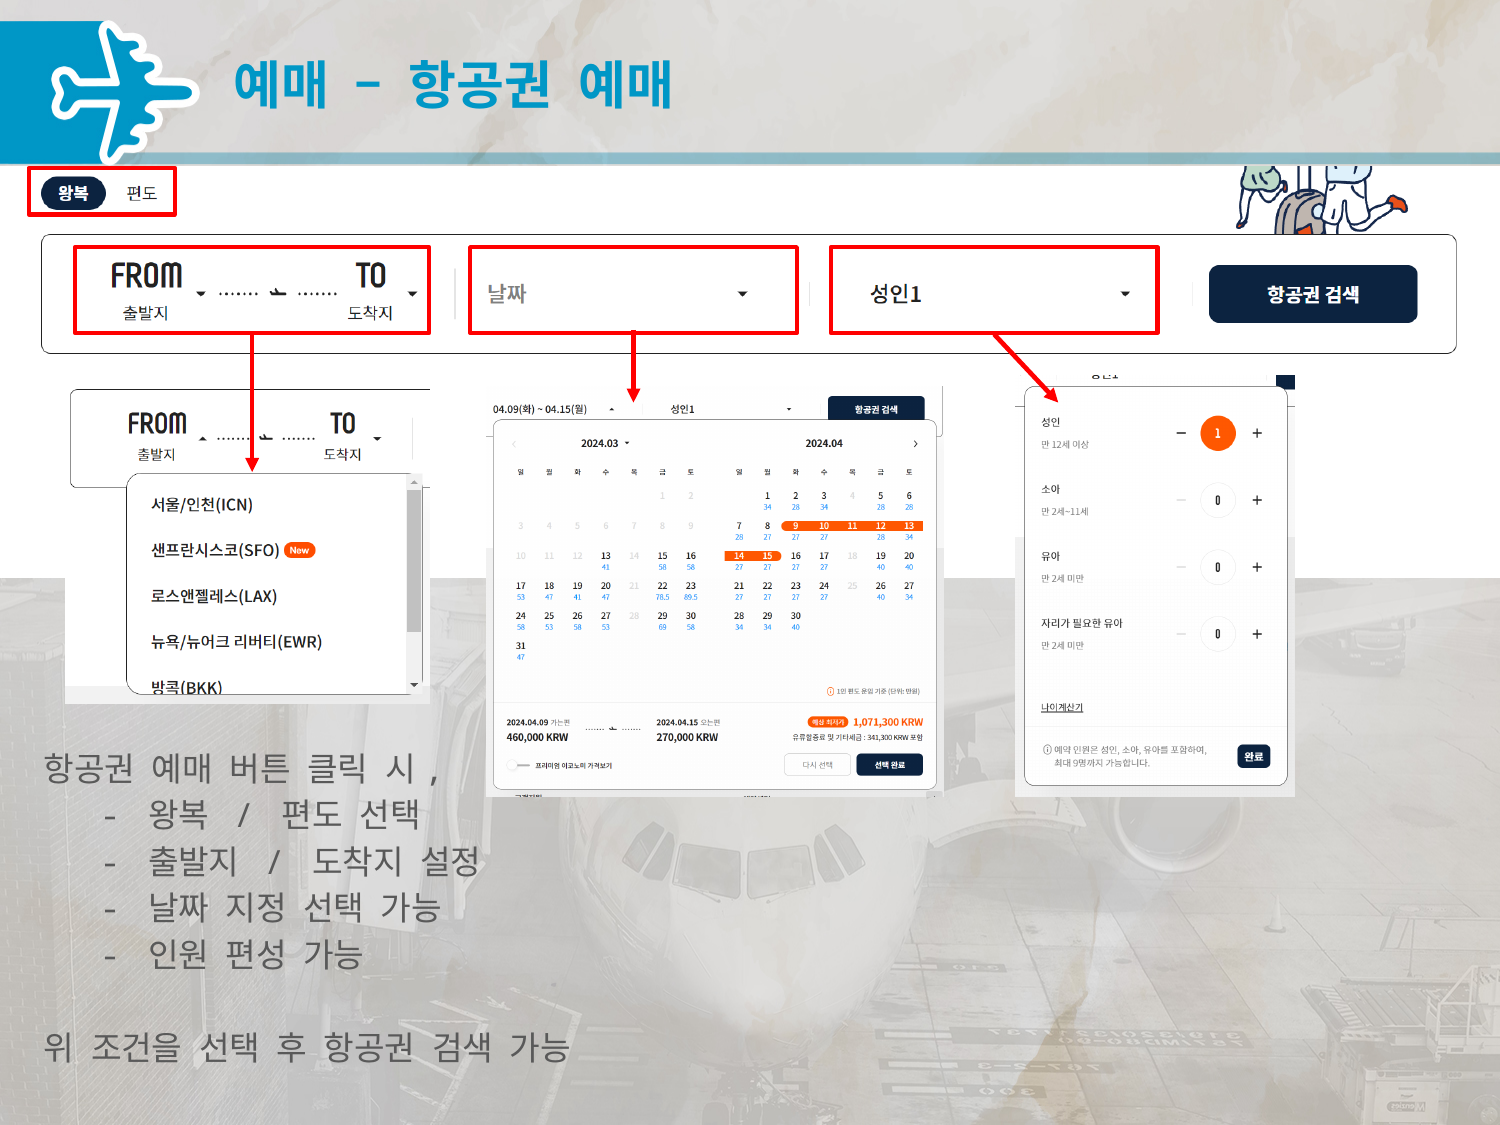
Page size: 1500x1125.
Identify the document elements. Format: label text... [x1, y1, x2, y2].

title 예매 – 항공권 예매 [218, 18, 1444, 150]
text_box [993, 333, 1059, 403]
picture [0, 0, 1500, 1125]
list 항공권 예매 버튼 클릭 시, - 왕복 / 편도 선택 - 출발지 / 도착지 설정 - 날짜 지정 선택 가능 - 인원 편성 가능 위 조건을 선택 후 항공권 검색 가능 [28, 740, 1398, 1097]
